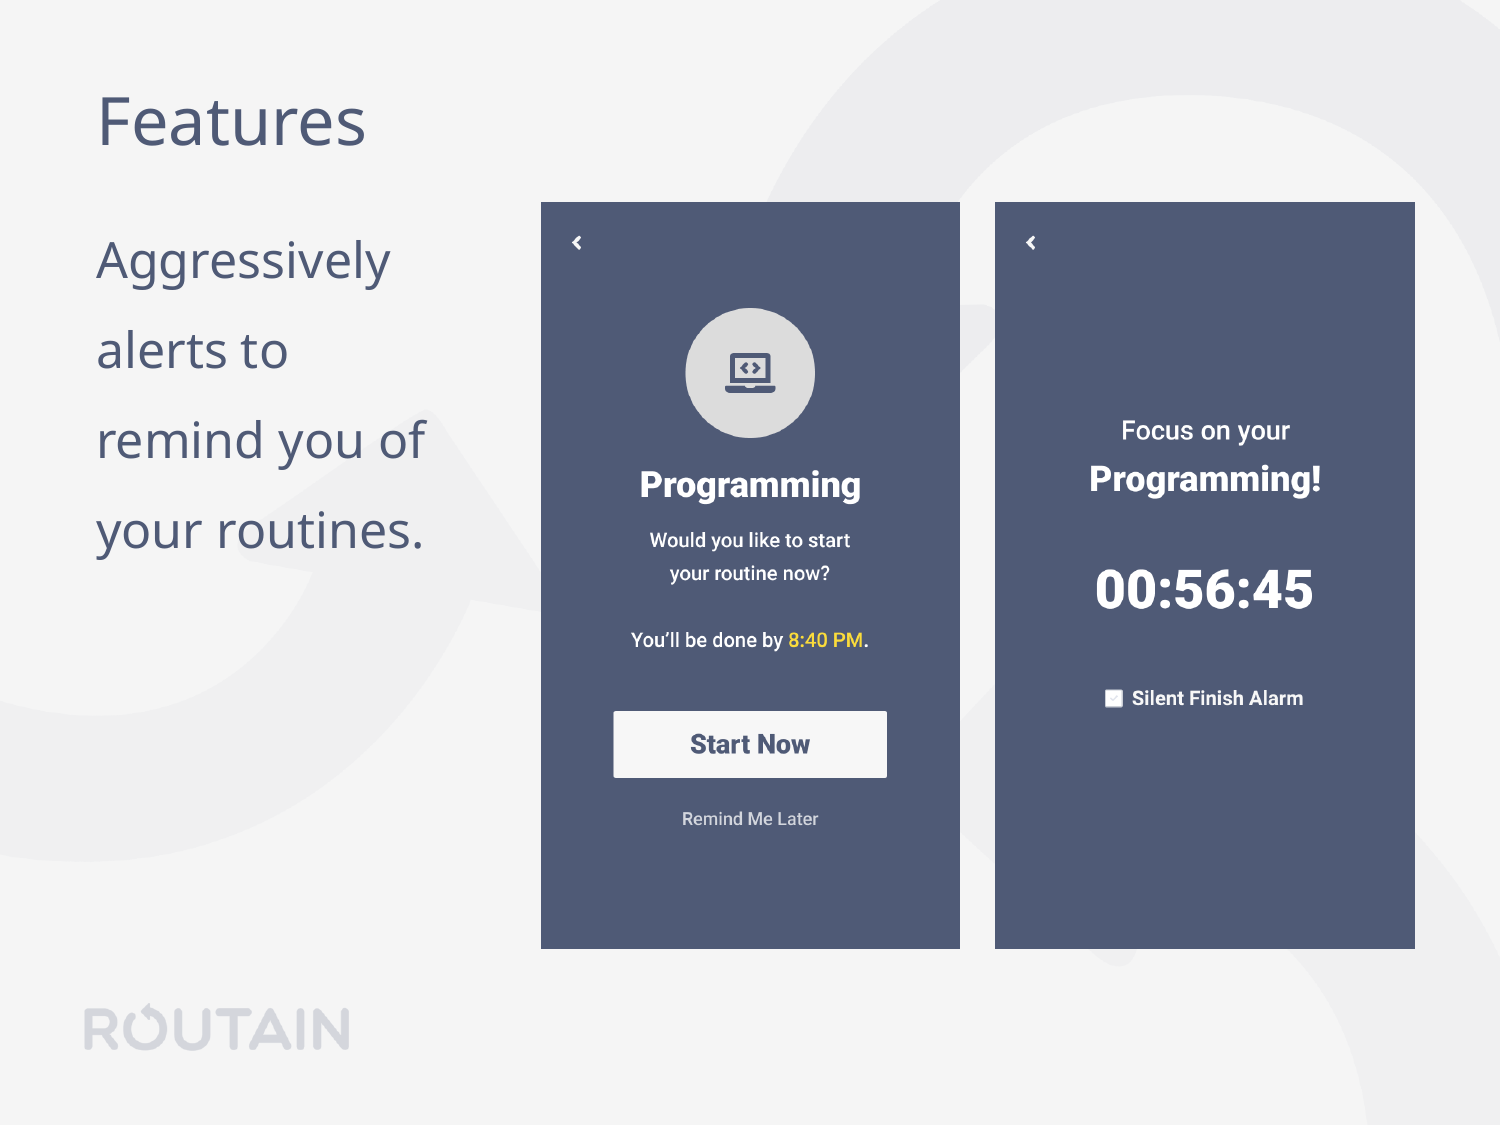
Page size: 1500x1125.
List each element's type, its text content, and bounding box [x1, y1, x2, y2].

text_box Features [81, 71, 1058, 167]
picture [0, 0, 1500, 1125]
text_box Aggressively alerts to remind you of your routines. [81, 191, 484, 567]
